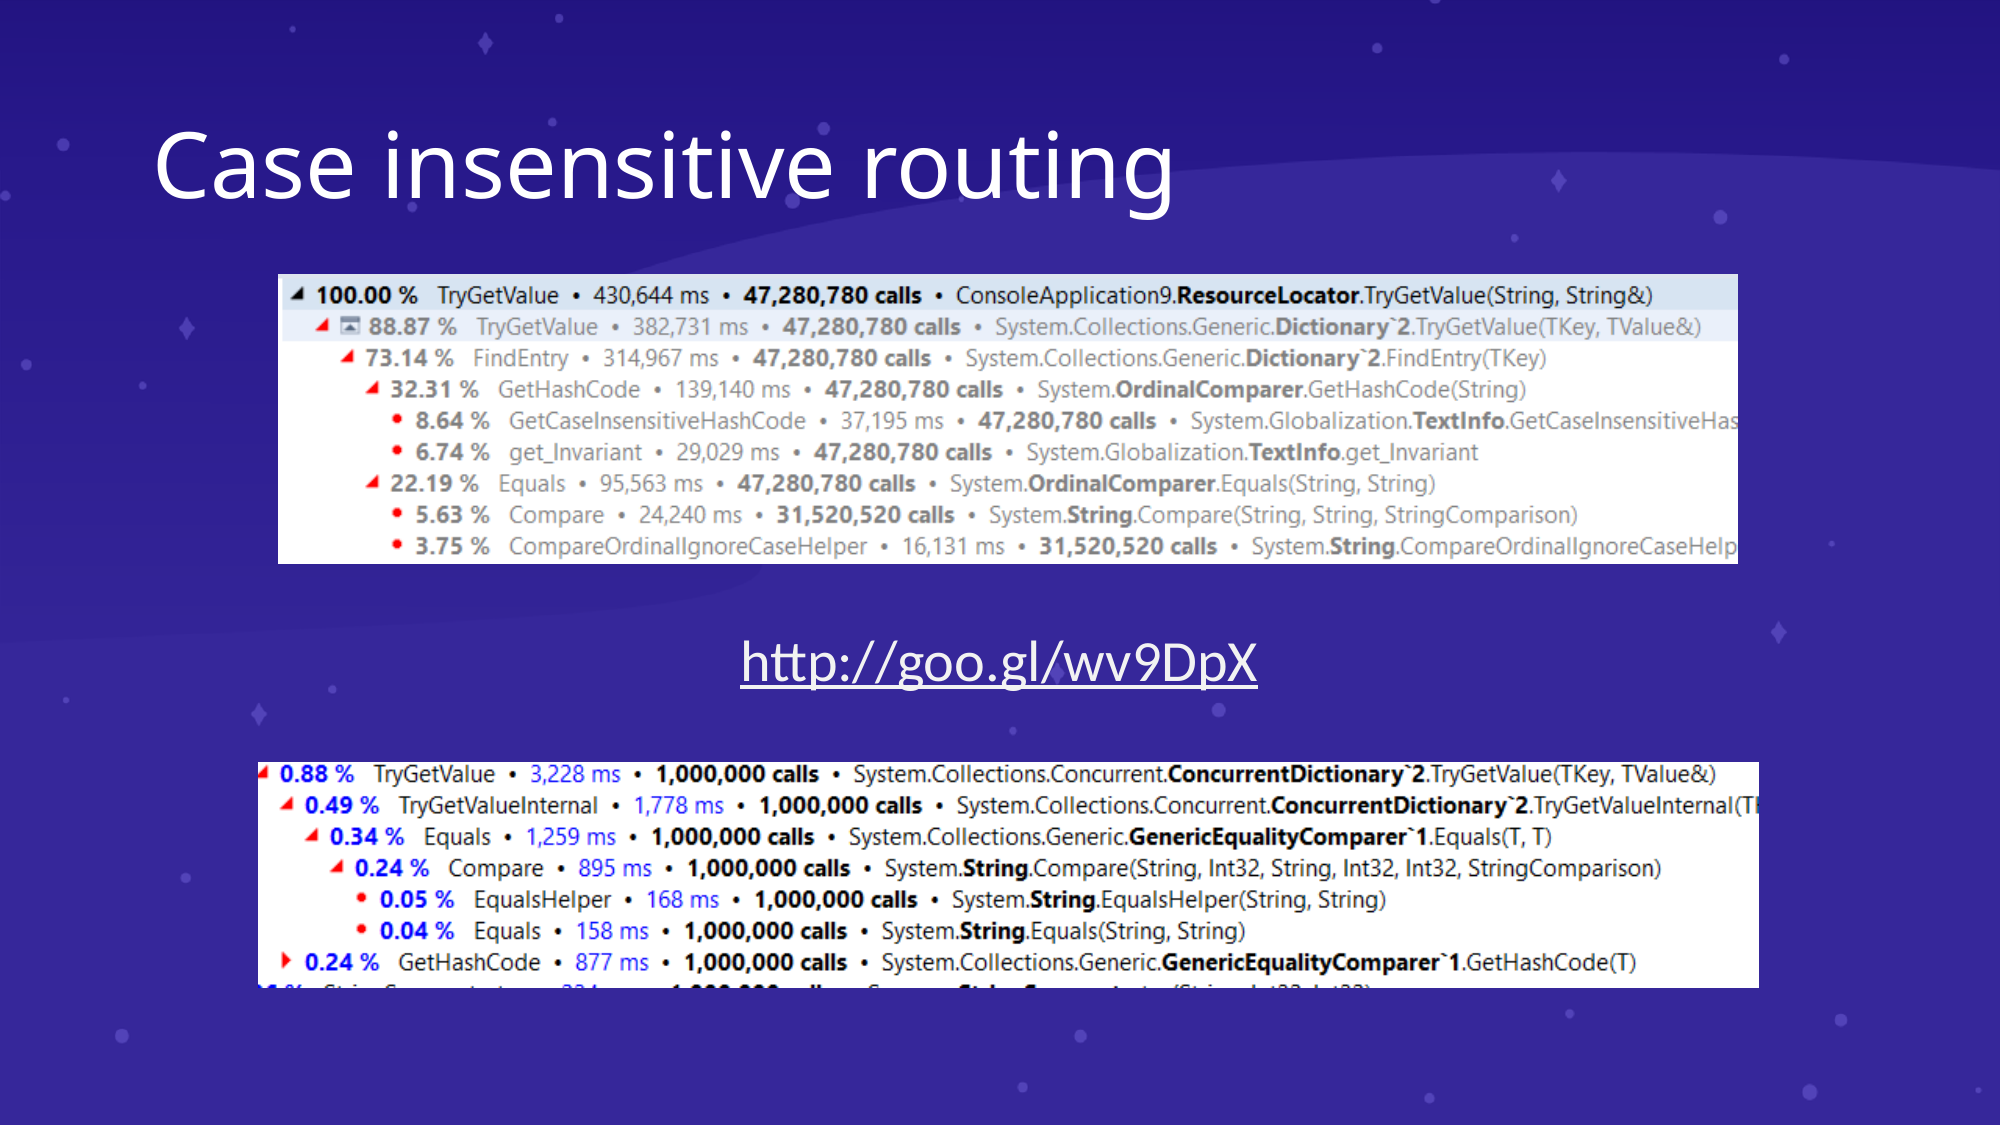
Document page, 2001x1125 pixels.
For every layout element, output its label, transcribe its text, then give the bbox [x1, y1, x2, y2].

picture [0, 0, 2000, 1125]
text_box http://goo.gl/wv9DpX [725, 615, 1274, 701]
title Case insensitive routing [137, 59, 1863, 278]
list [278, 274, 1738, 564]
